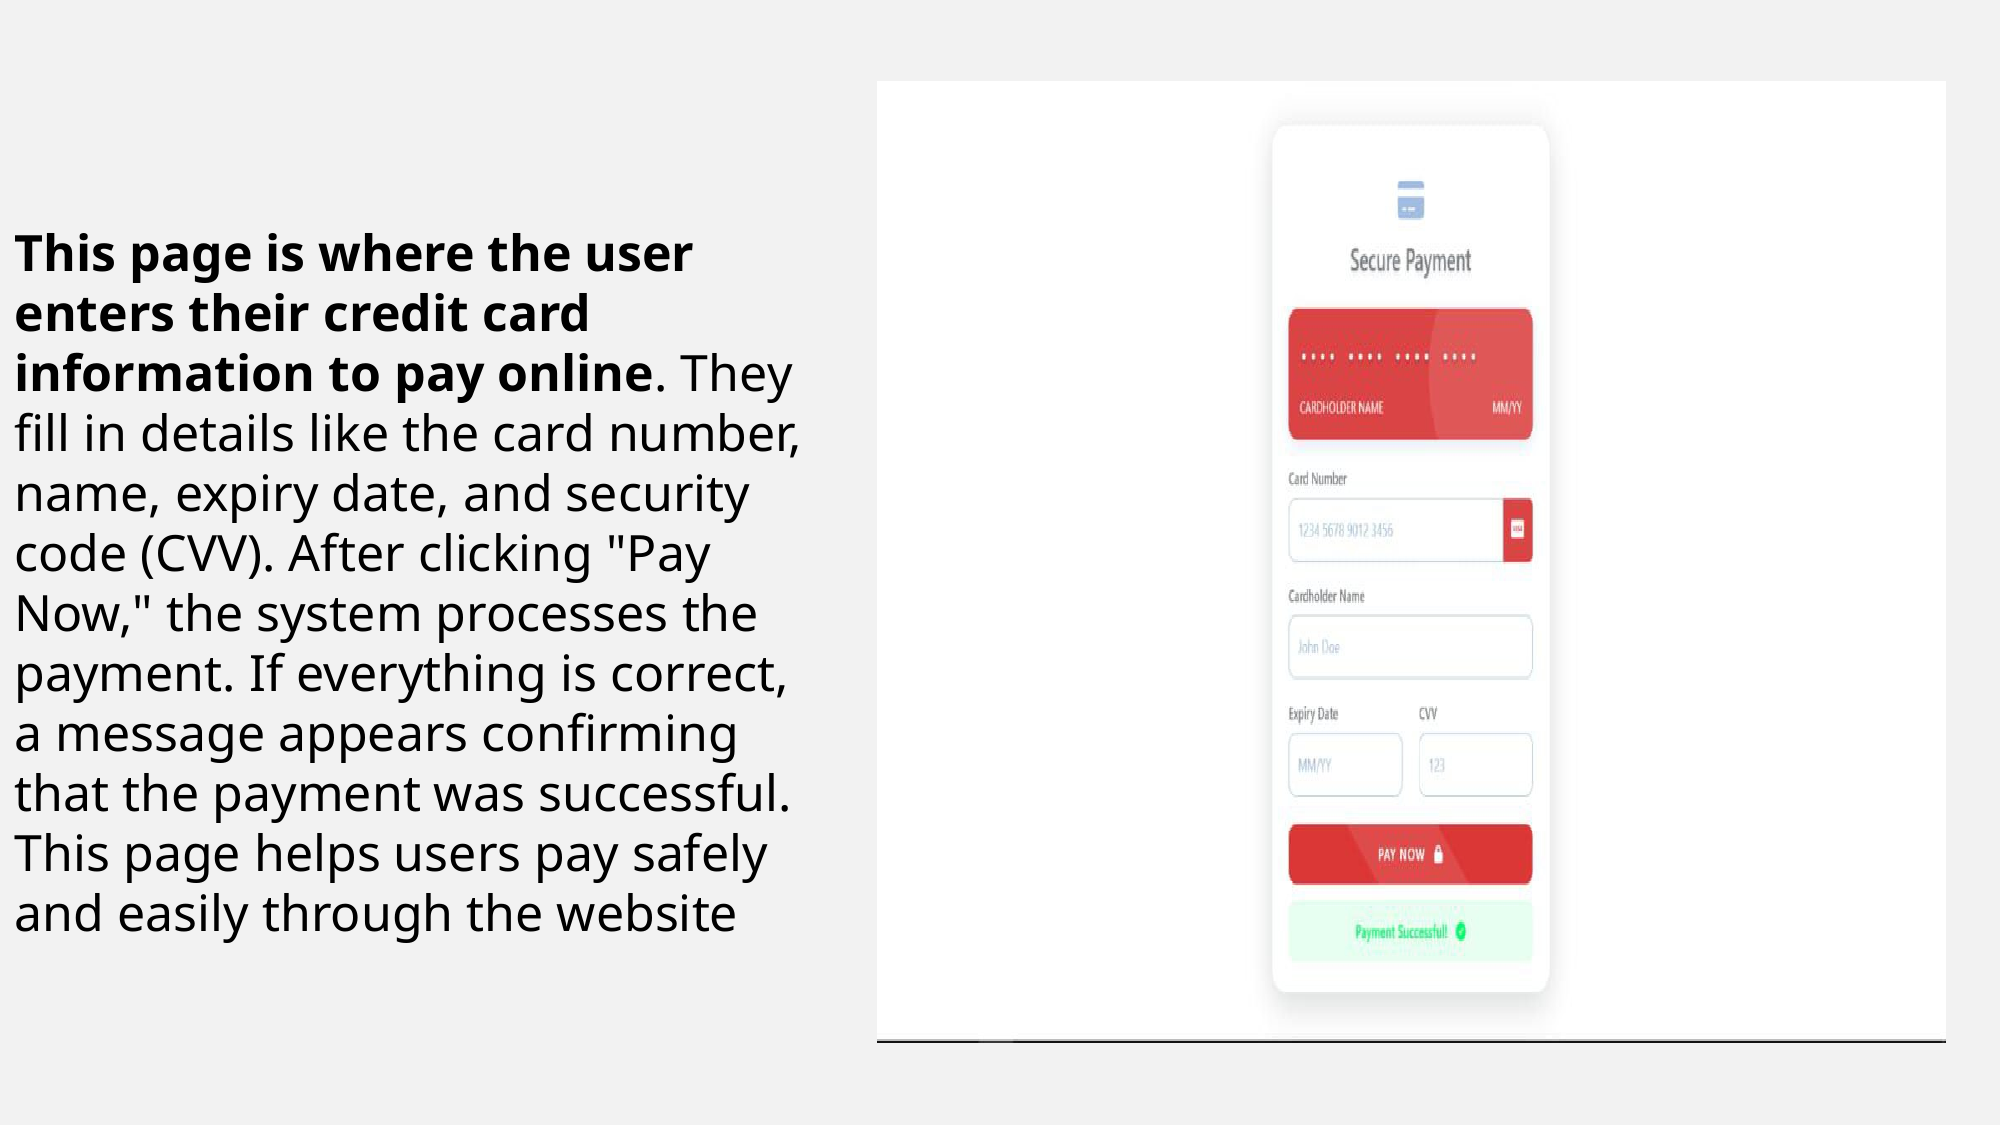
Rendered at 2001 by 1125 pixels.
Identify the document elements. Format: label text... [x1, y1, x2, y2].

text_box This page is where the user enters their credit card information to pay online. They fill in details like the card number, name, expiry date, and security code (CVV). After clicking "Pay Now," the system processes the payment. If everything is correct, a message appears confirming that the payment was successful. This page helps users pay safely and easily through the website [0, 213, 824, 949]
picture [877, 81, 1946, 1043]
